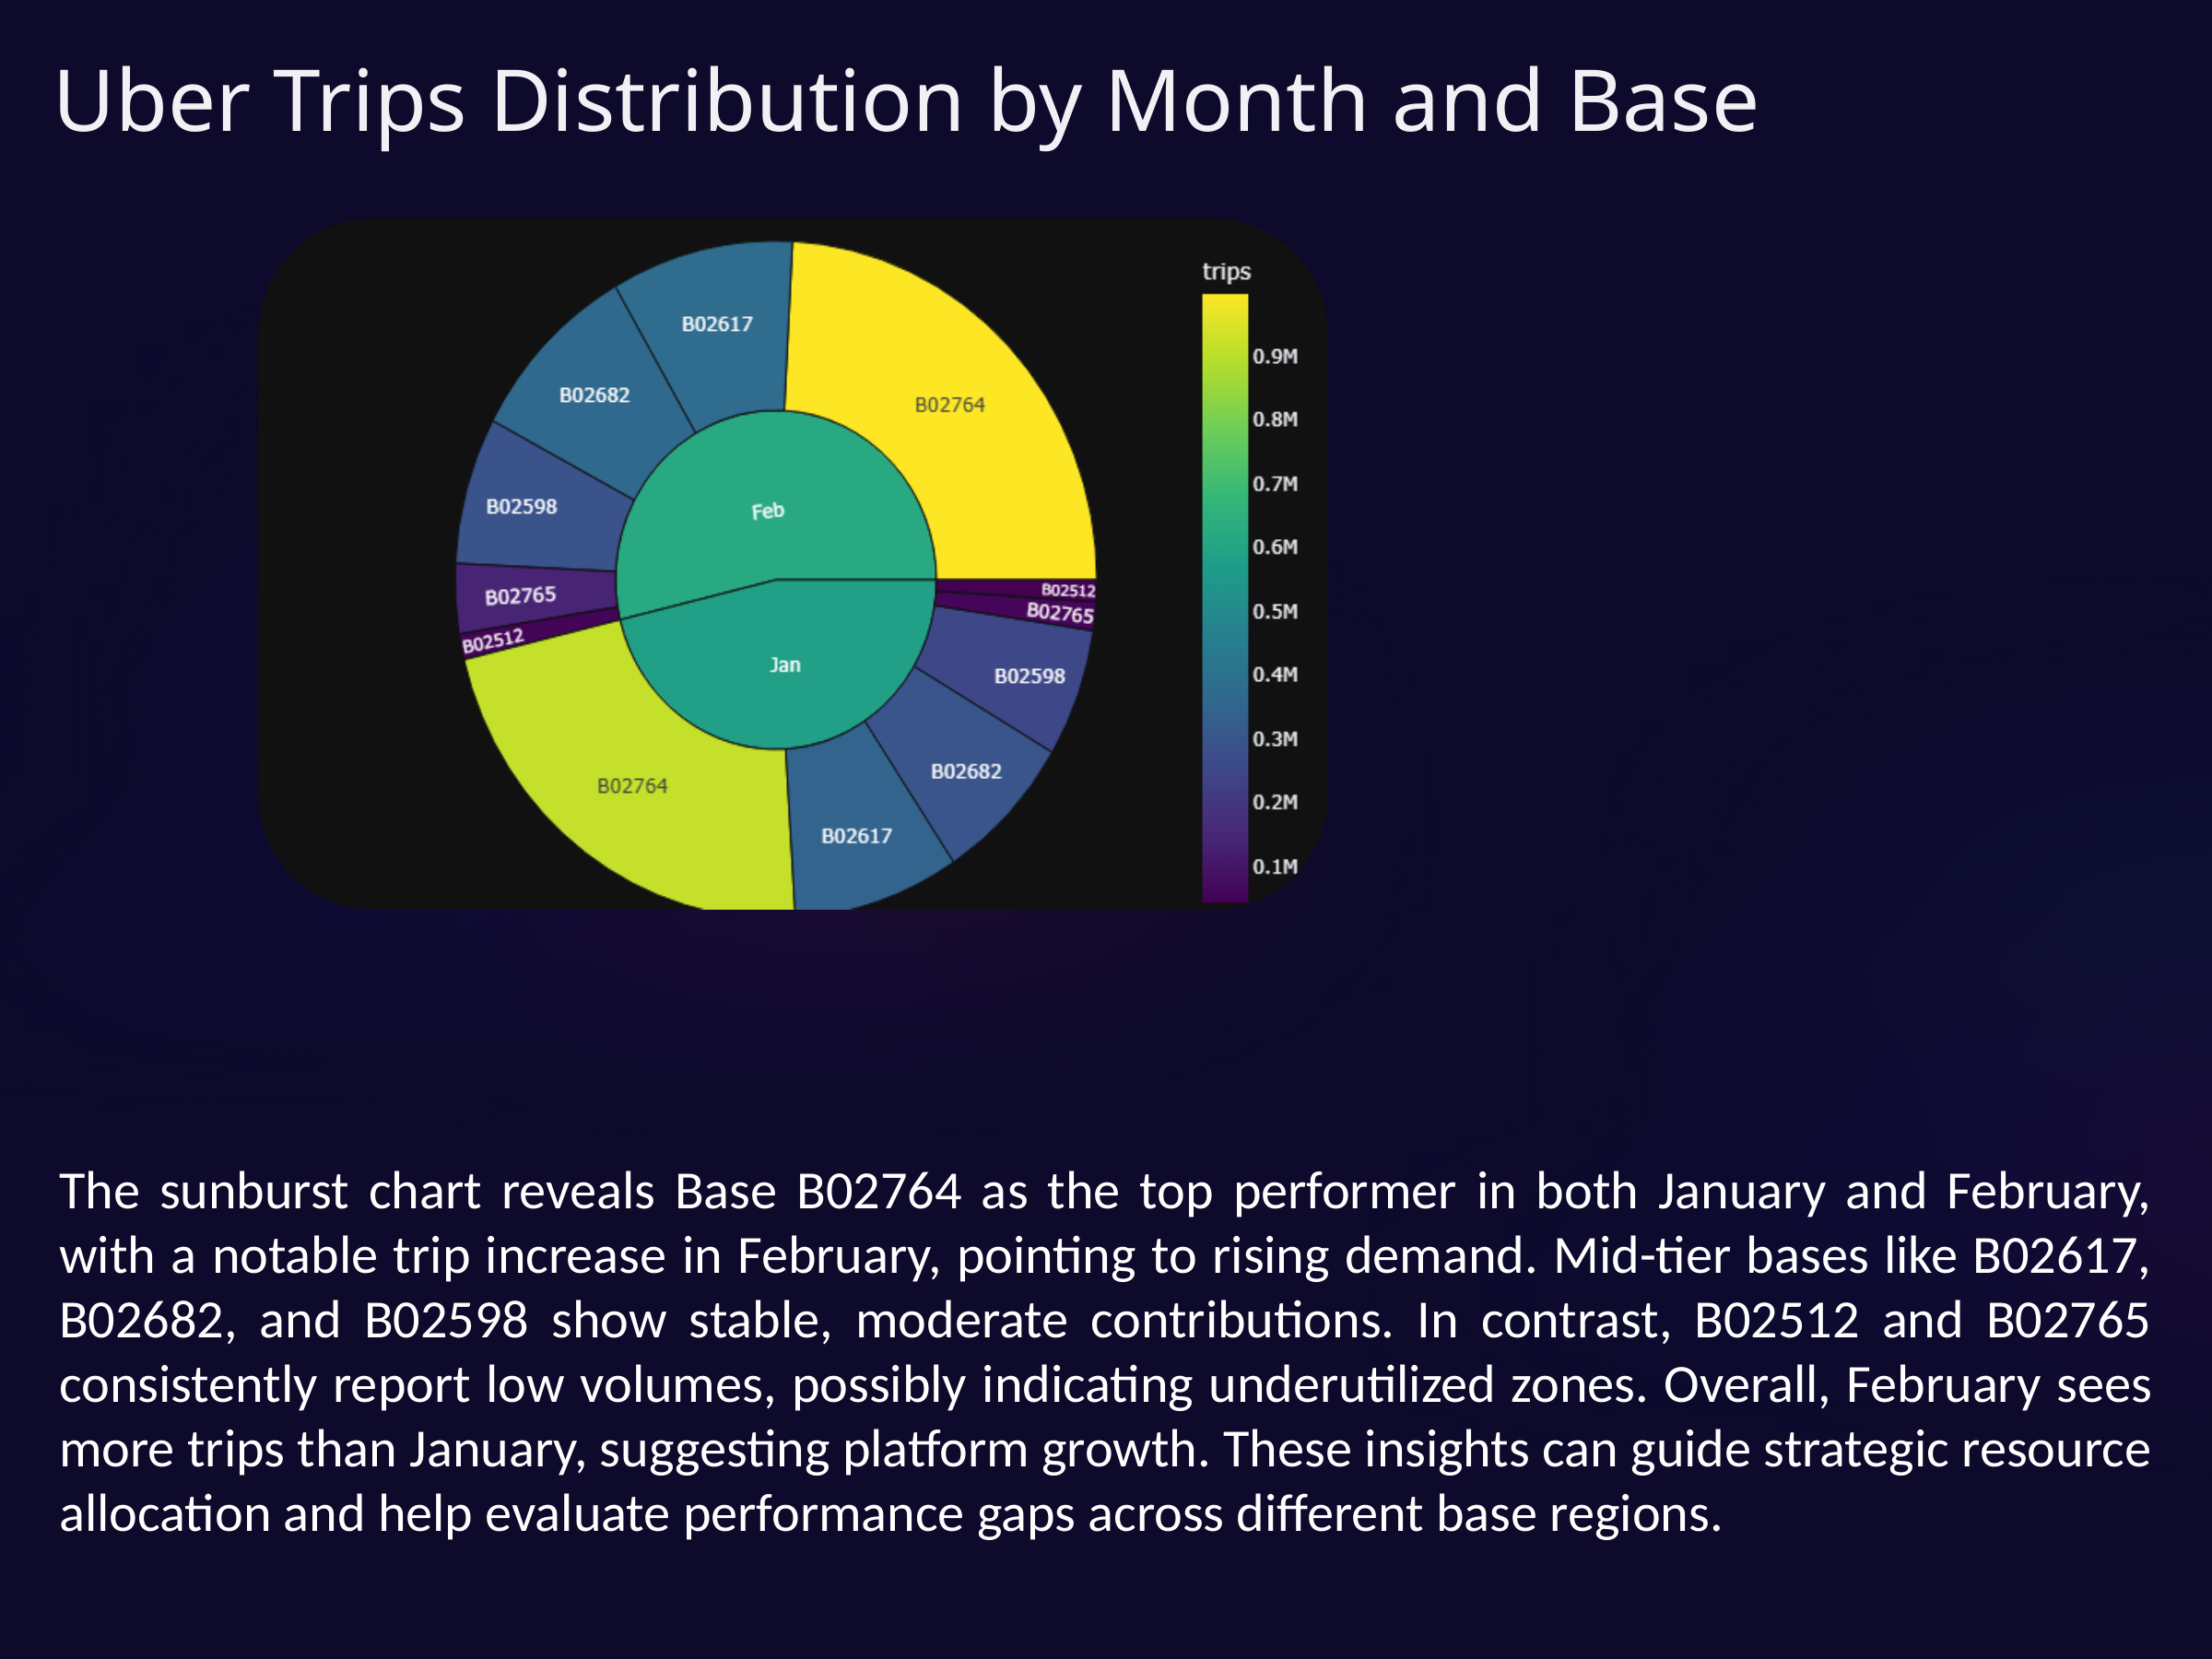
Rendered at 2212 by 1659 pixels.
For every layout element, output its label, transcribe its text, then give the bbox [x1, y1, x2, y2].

text_box Uber Trips Distribution by Month and Base [53, 41, 1912, 257]
text_box The sunburst chart reveals Base B02764 as the top performer in both January and February, with a notable trip increase in February, pointing to rising demand. Mid-tier bases like B02617, B02682, and B02598 show stable, moderate contributions. In contrast, B02512 and B02765 consistently report low volumes, possibly indicating underutilized zones. Overall, February sees more trips than January, suggesting platform growth. These insights can guide strategic resource allocation and help evaluate performance gaps across different base regions. [45, 1147, 2167, 1549]
picture [258, 218, 1328, 911]
